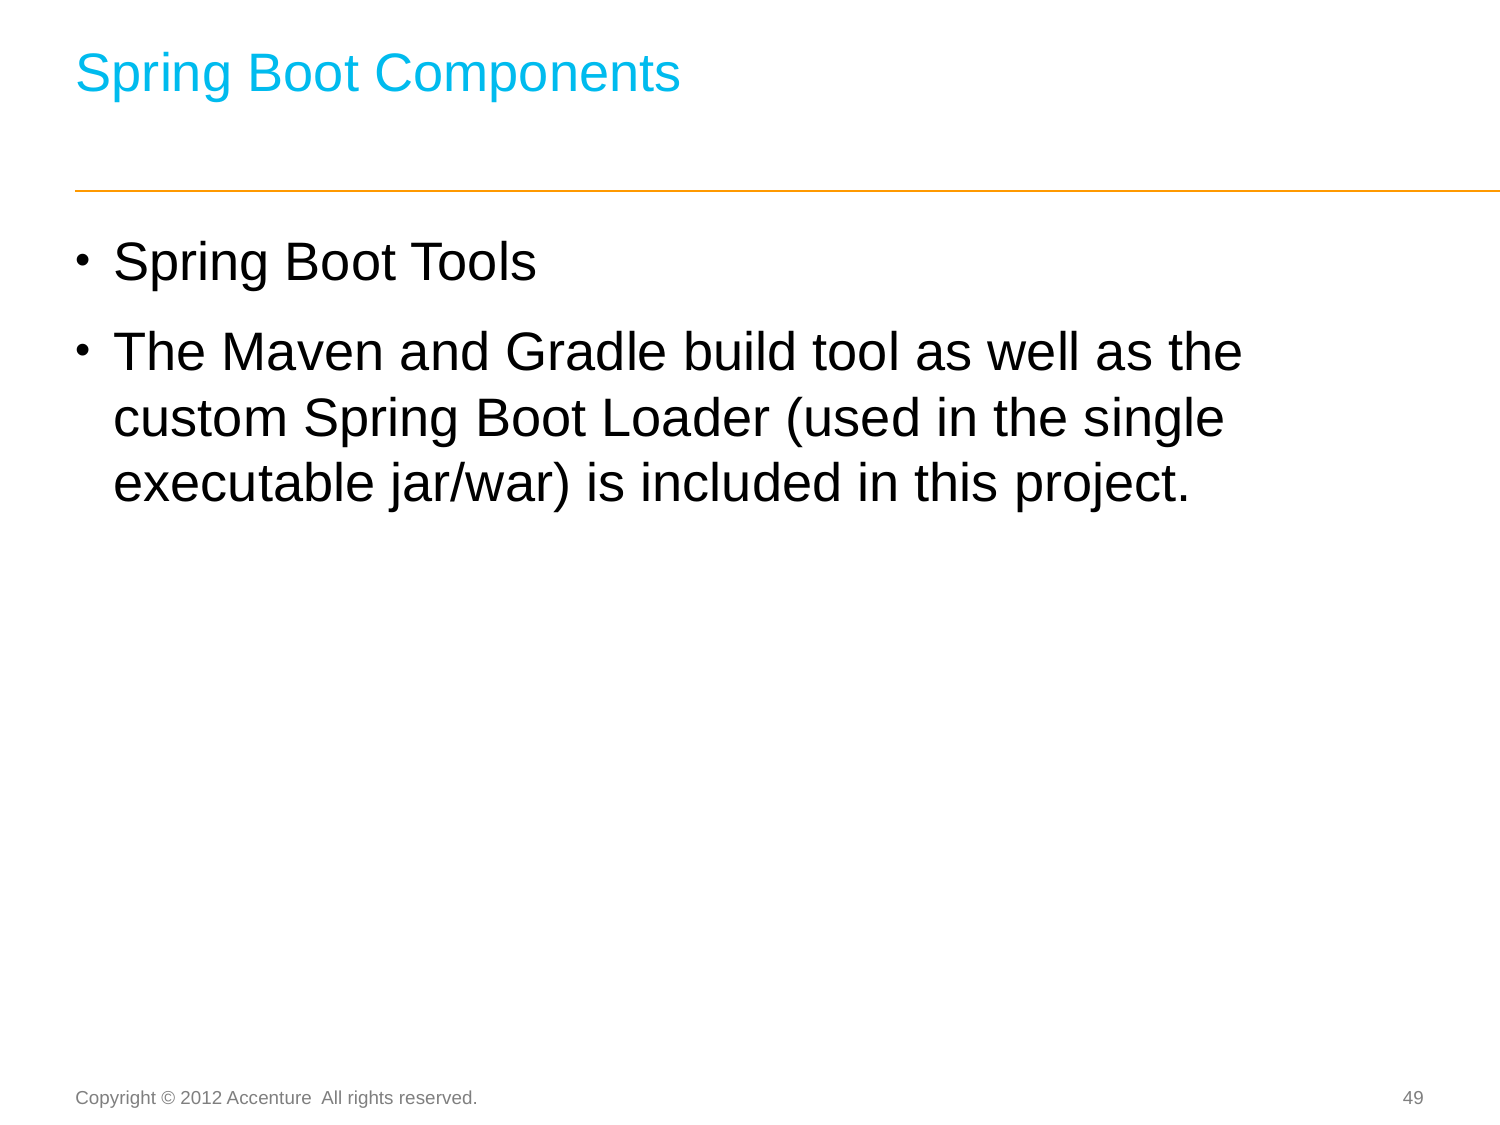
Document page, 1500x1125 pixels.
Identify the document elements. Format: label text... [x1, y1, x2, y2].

list Spring Boot Tools The Maven and Gradle build tool as well as the custom Spring Boot Loader (used in the single executable jar/war) is included in this project. [75, 226, 1425, 975]
title Spring Boot Components [75, 27, 1422, 157]
